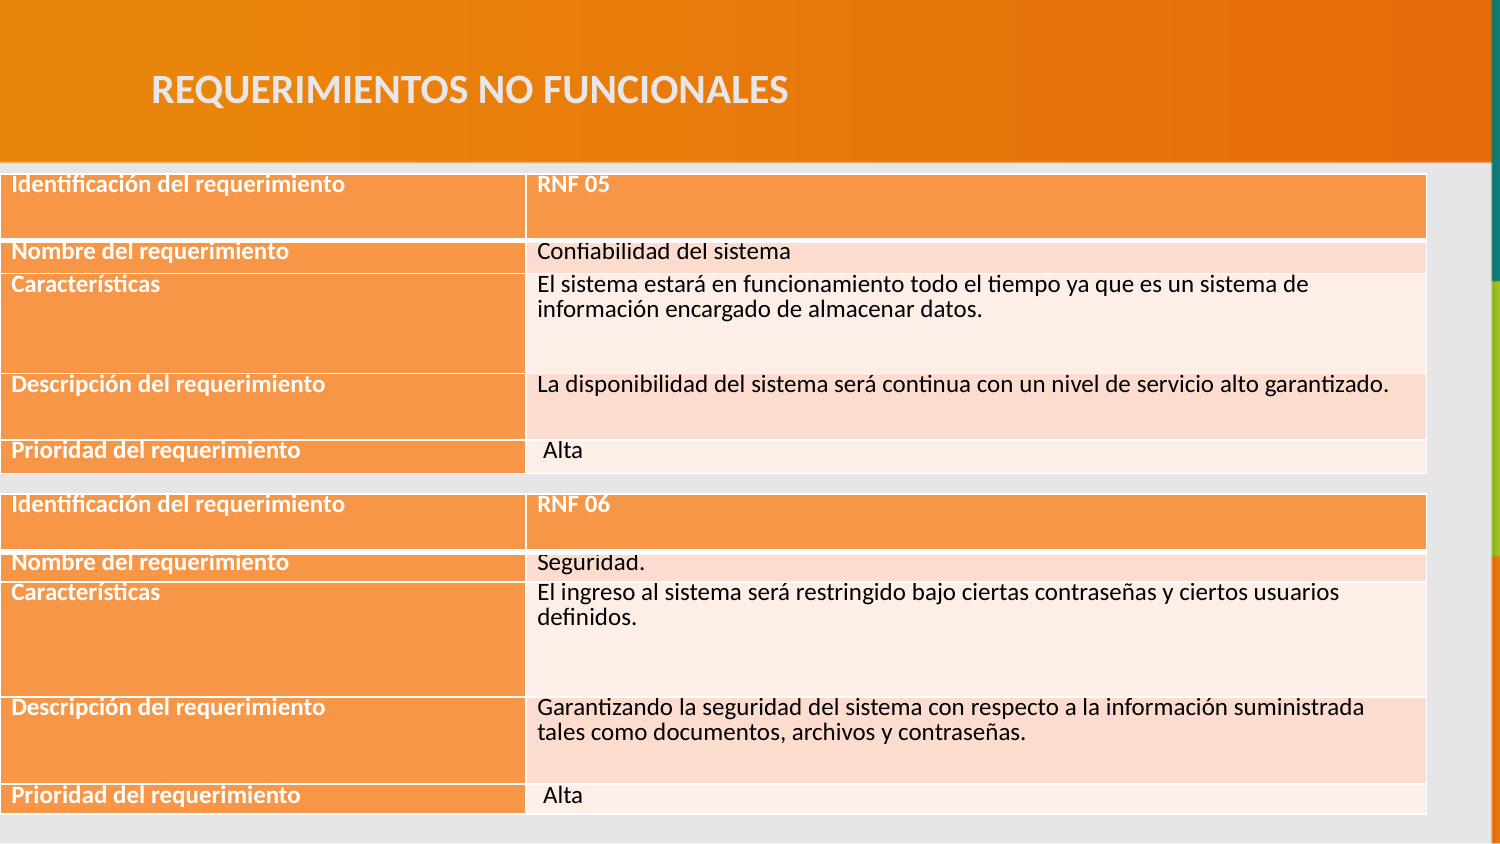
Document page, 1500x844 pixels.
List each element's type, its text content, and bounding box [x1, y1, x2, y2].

table_cell Descripción del requerimiento [1, 698, 525, 783]
table_cell La disponibilidad del sistema será continua con un nivel de servicio alto garantizado. [527, 374, 1426, 439]
table_header RNF 05 [527, 175, 1426, 238]
text_box REQUERIMIENTOS NO FUNCIONALES [136, 54, 835, 120]
picture [0, 0, 1500, 844]
table_cell Nombre del requerimiento [1, 243, 525, 273]
table_cell Confiabilidad del sistema [527, 243, 1426, 273]
table_cell Alta [527, 441, 1426, 473]
table_header Identificación del requerimiento [1, 495, 525, 549]
table_cell Alta [527, 785, 1426, 813]
table_cell Nombre del requerimiento [1, 555, 525, 581]
table_cell Características [1, 274, 525, 373]
table_cell Descripción del requerimiento [1, 374, 525, 439]
table_header RNF 06 [527, 495, 1426, 549]
table_cell Características [1, 583, 525, 696]
table_header Identificación del requerimiento [1, 175, 525, 238]
table_cell Garantizando la seguridad del sistema con respecto a la información suministrada tales como documentos, archivos y contraseñas. [527, 698, 1426, 783]
table_cell El sistema estará en funcionamiento todo el tiempo ya que es un sistema de información encargado de almacenar datos. [527, 274, 1426, 373]
table_cell Prioridad del requerimiento [1, 785, 525, 813]
table_cell Seguridad. [527, 555, 1426, 581]
table_cell Prioridad del requerimiento [1, 441, 525, 473]
table_cell El ingreso al sistema será restringido bajo ciertas contraseñas y ciertos usuarios definidos. [527, 583, 1426, 696]
